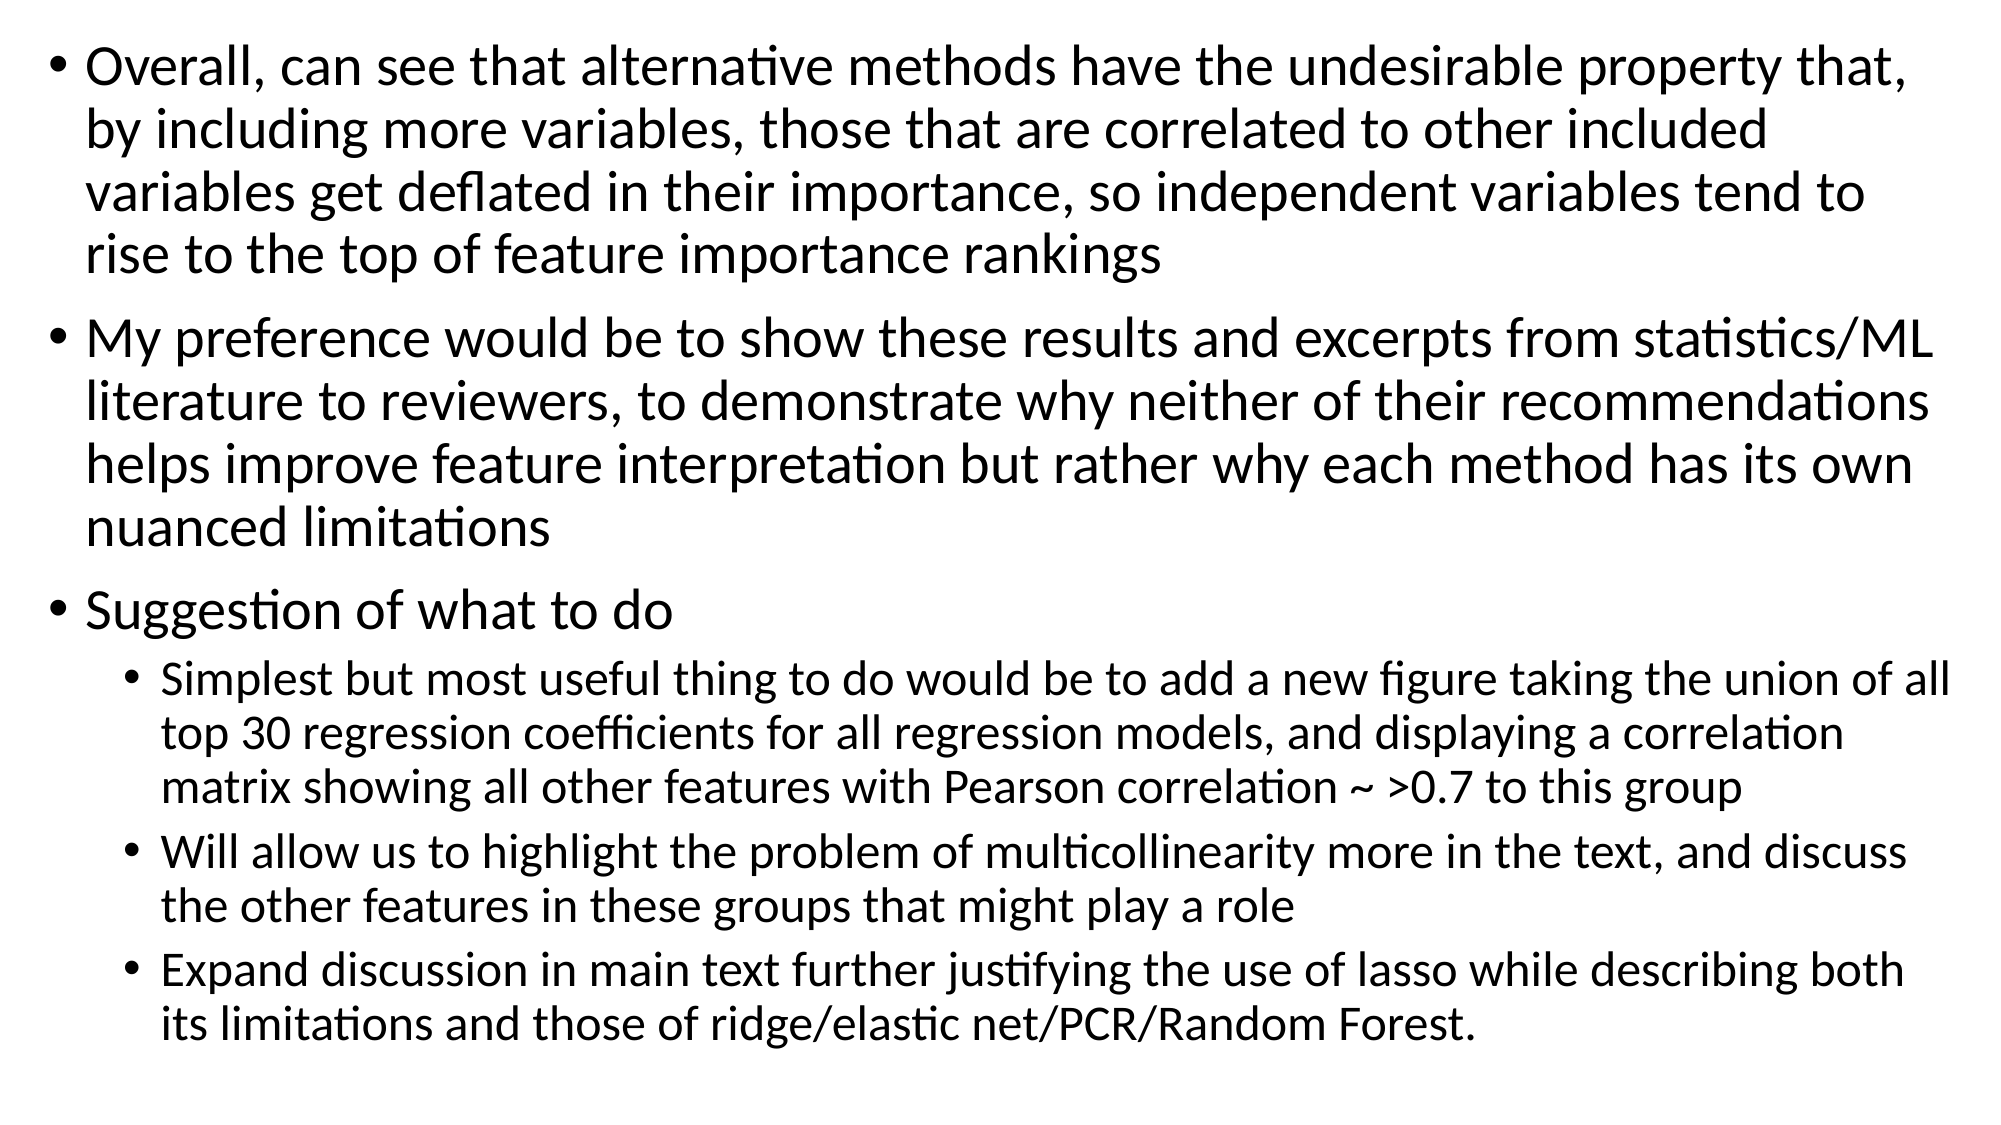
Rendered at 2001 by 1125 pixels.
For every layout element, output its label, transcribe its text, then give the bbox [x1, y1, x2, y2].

list Overall, can see that alternative methods have the undesirable property that, by including more variables, those that are correlated to other included variables get deflated in their importance, so independent variables tend to rise to the top of feature importance rankings My preference would be to show these results and excerpts from statistics/ML literature to reviewers, to demonstrate why neither of their recommendations helps improve feature interpretation but rather why each method has its own nuanced limitations Suggestion of what to do Simplest but most useful thing to do would be to add a new figure taking the union of all top 30 regression coefficients for all regression models, and displaying a correlation matrix showing all other features with Pearson correlation ~ >0.7 to this group Will allow us to highlight the problem of multicollinearity more in the text, and discuss the other features in these groups that might play a role Expand discussion in main text further justifying the use of lasso while describing both its limitations and those of ridge/elastic net/PCR/Random Forest. [33, 27, 1967, 1098]
